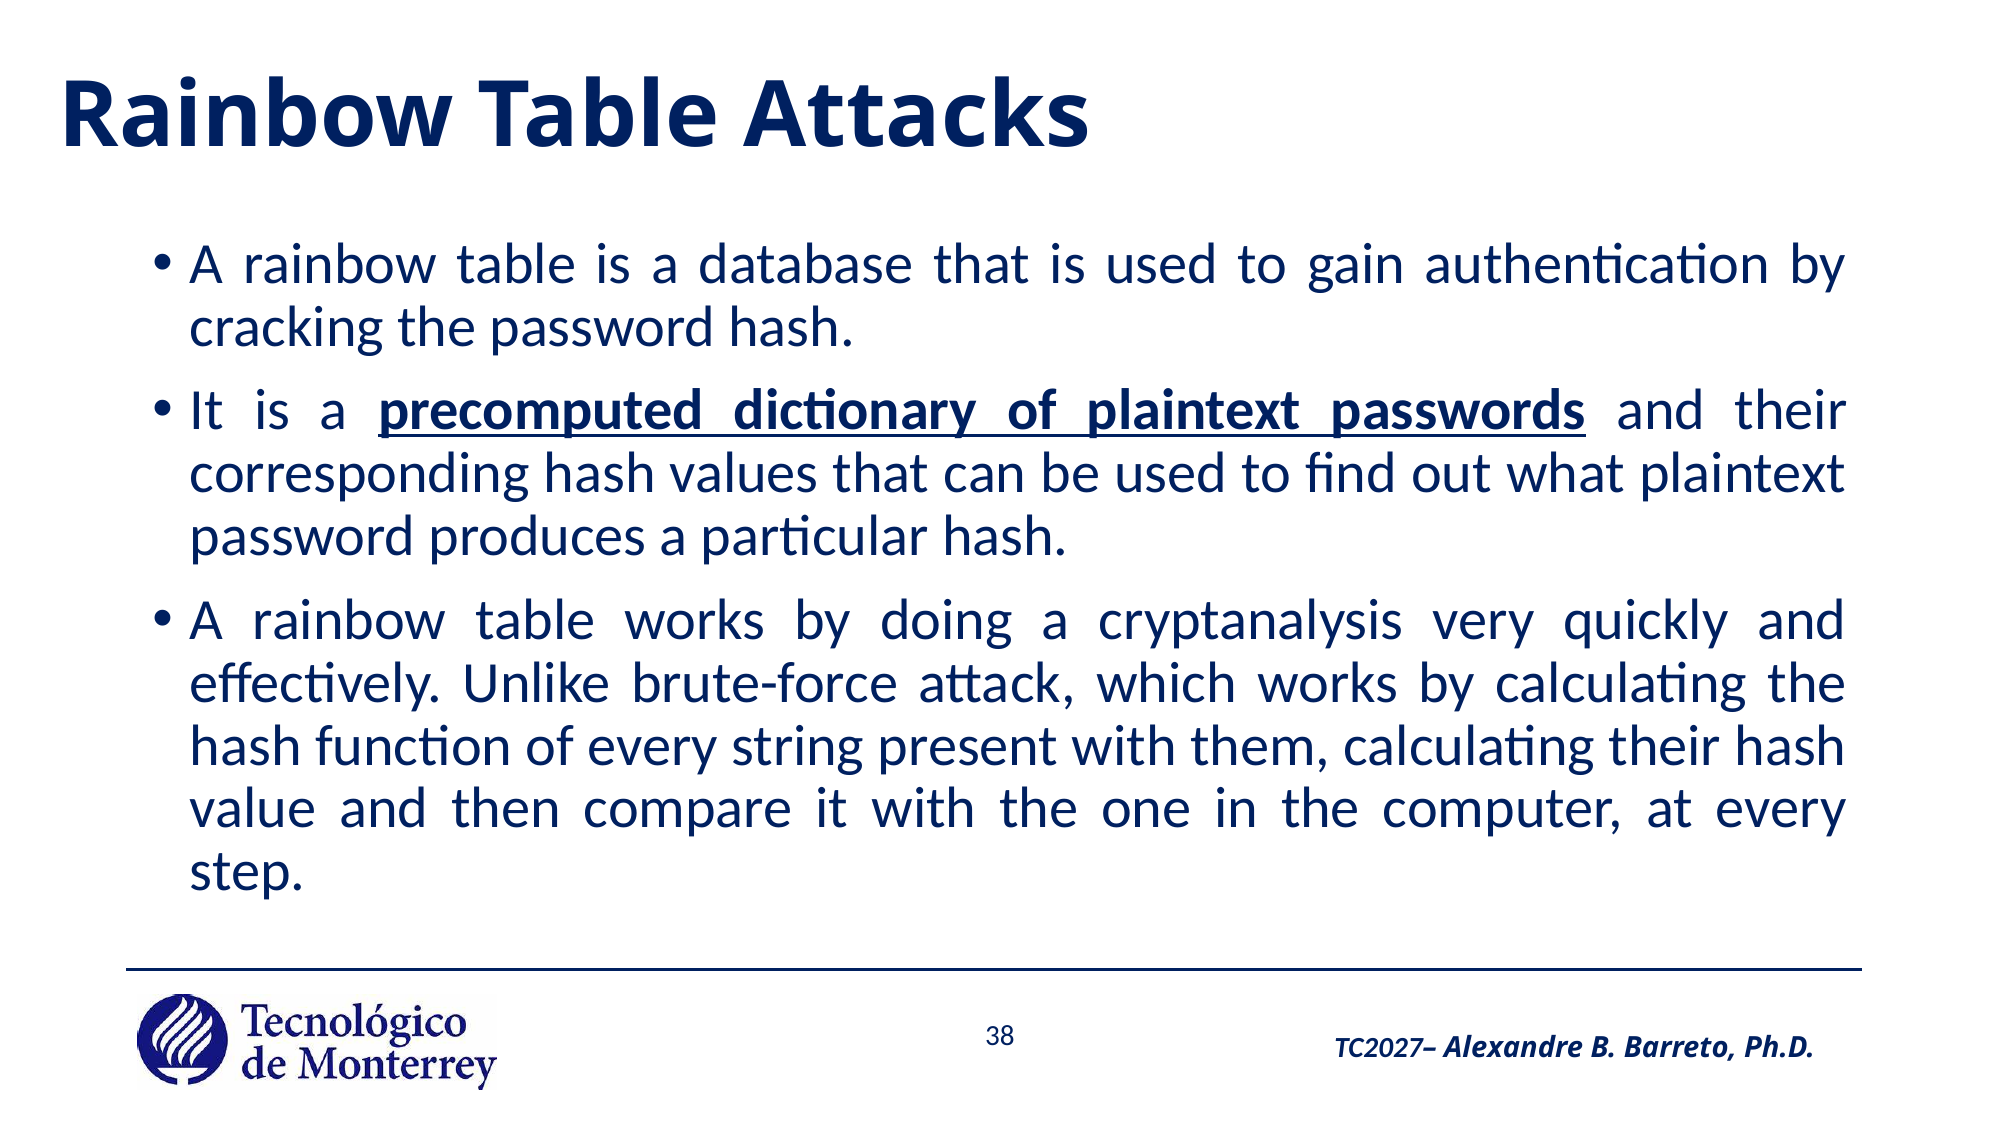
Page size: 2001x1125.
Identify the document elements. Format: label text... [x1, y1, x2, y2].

list A rainbow table is a database that is used to gain authentication by cracking the password hash. It is a precomputed dictionary of plaintext passwords and their corresponding hash values that can be used to find out what plaintext password produces a particular hash. A rainbow table works by doing a cryptanalysis very quickly and effectively. Unlike brute-force attack, which works by calculating the hash function of every string present with them, calculating their hash value and then compare it with the one in the computer, at every step. [137, 225, 1863, 975]
picture [137, 994, 497, 1090]
title Rainbow Table Attacks [43, 8, 1769, 226]
